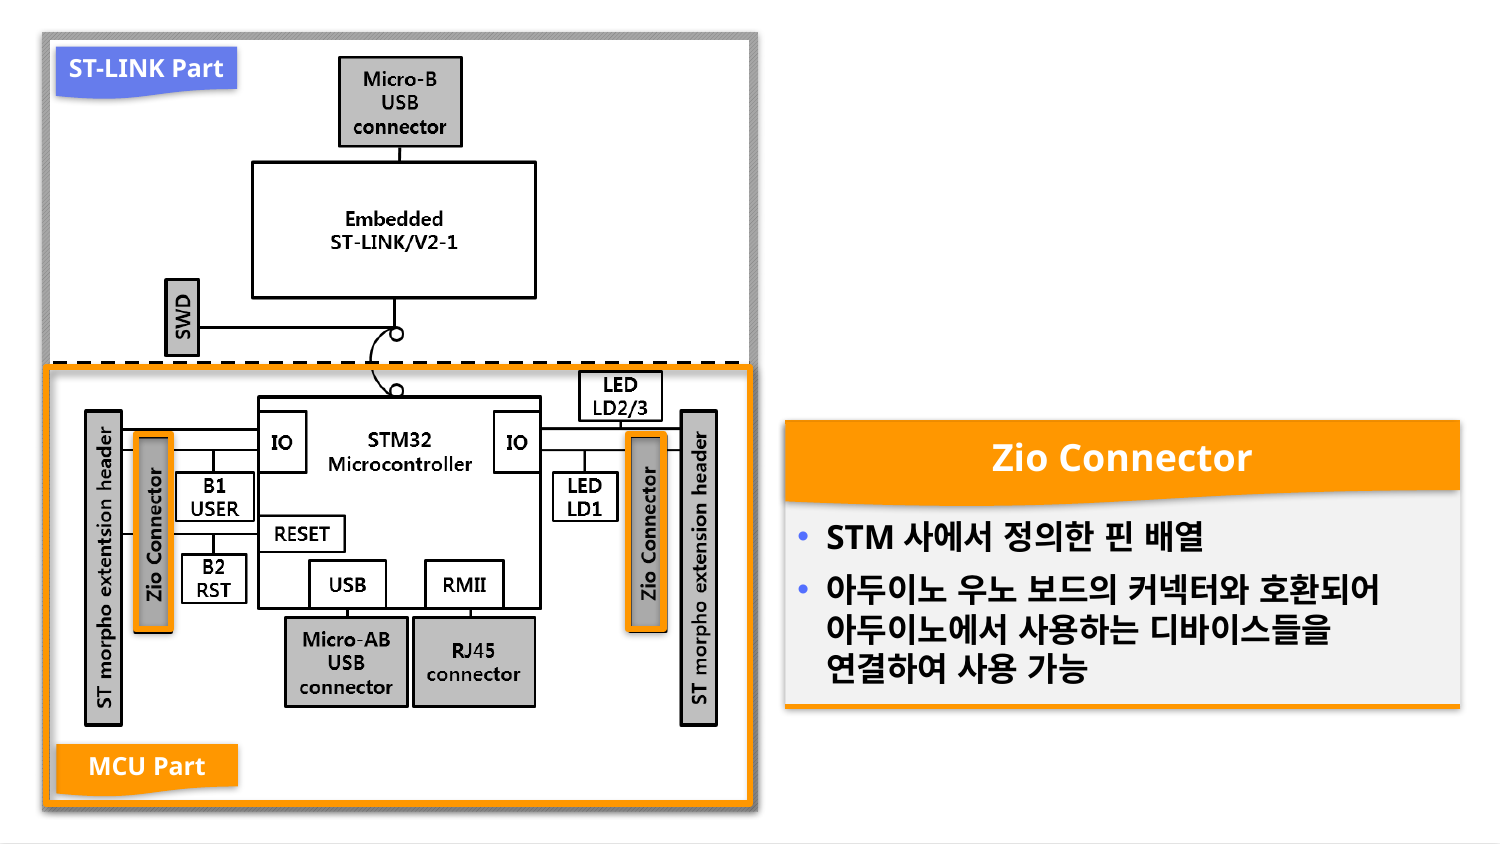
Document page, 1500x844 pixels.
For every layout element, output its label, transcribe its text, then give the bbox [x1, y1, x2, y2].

text_box STM사에서 정의한 핀 배열 아두이노 우노 보드의 커넥터와 호환되어 아두이노에서 사용하는 디바이스들을 연결하여 사용 가능 [785, 496, 1461, 707]
text_box Zio Connector [784, 421, 1461, 507]
picture [49, 39, 751, 806]
text_box [41, 31, 759, 812]
